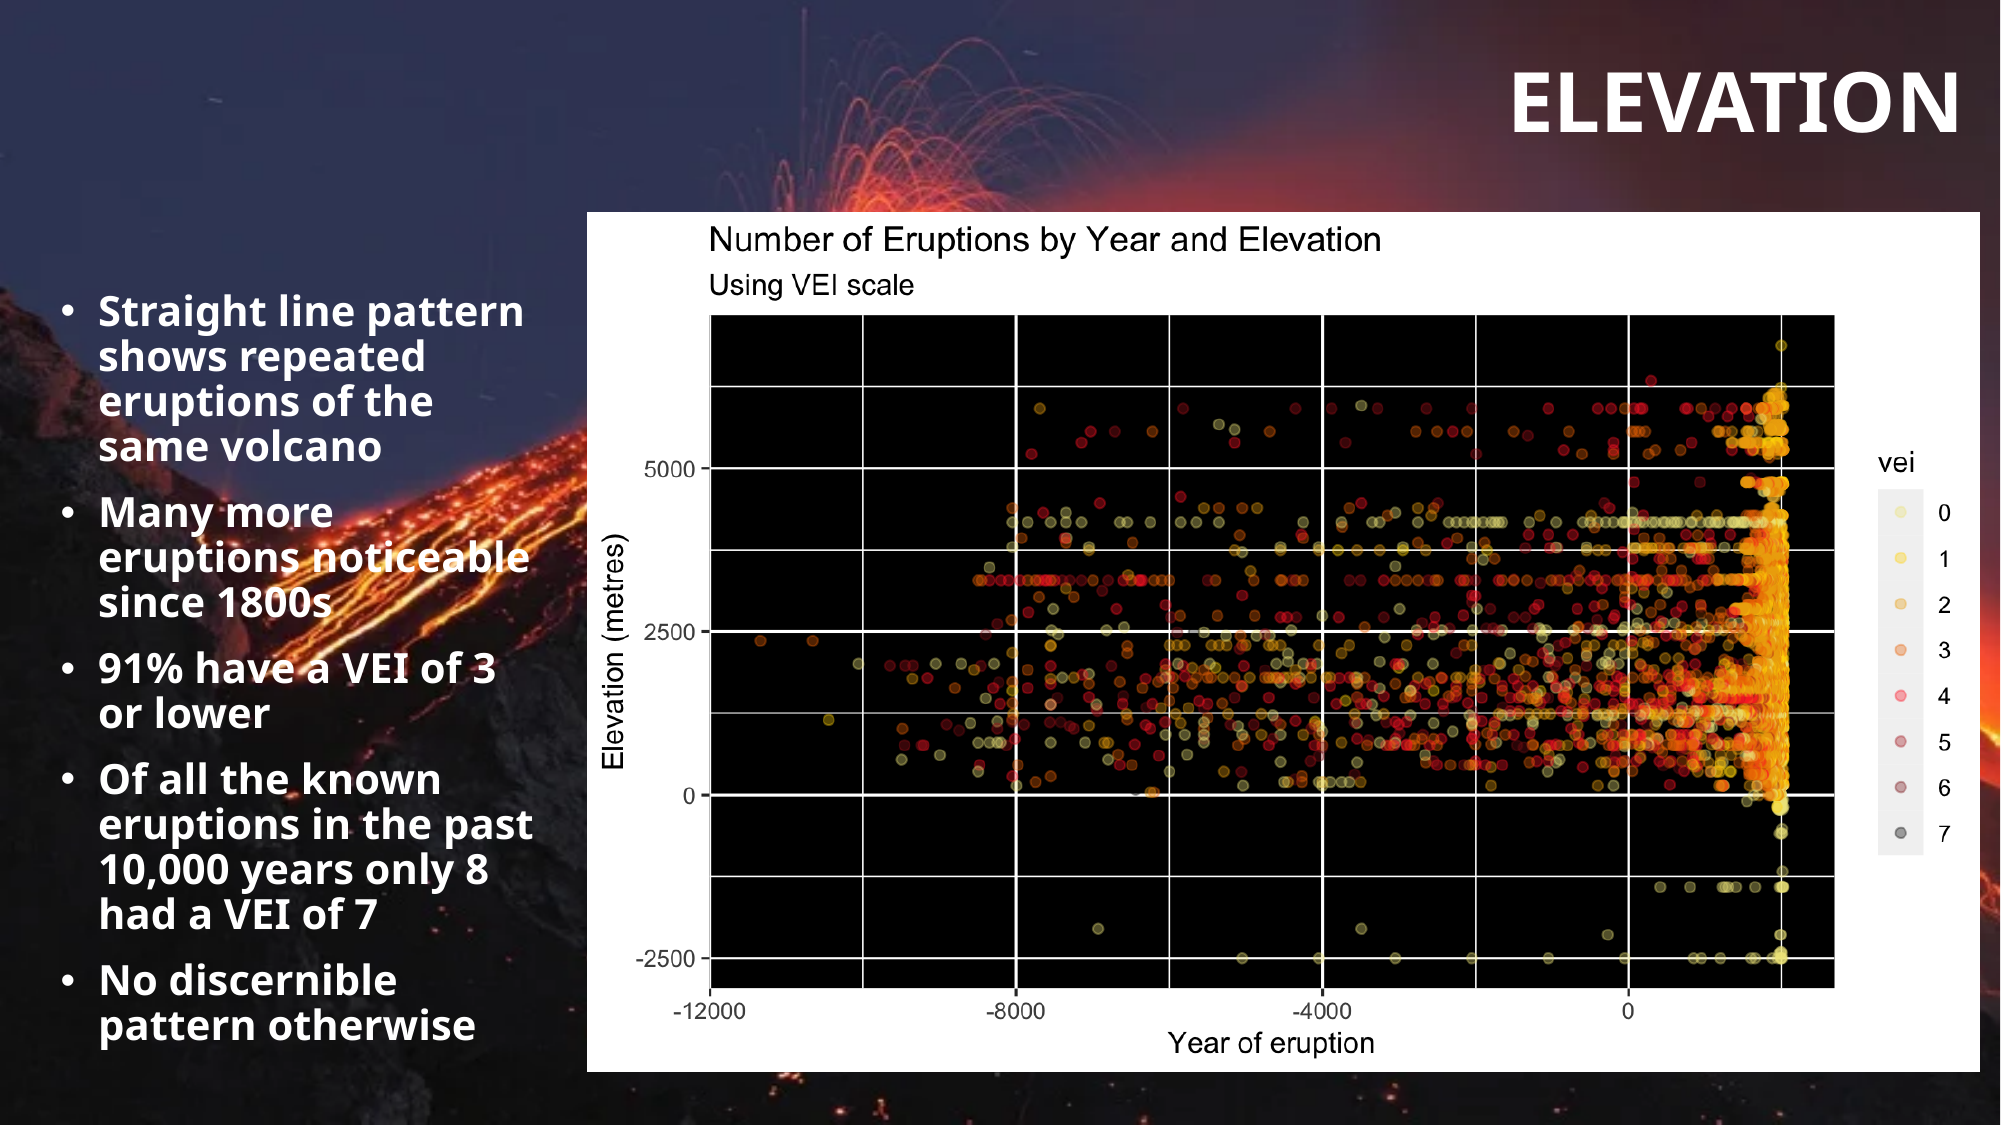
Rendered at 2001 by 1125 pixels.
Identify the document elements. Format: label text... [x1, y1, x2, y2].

list Straight line pattern shows repeated eruptions of the same volcano Many more eruptions noticeable since 1800s 91% have a VEI of 3 or lower Of all the known eruptions in the past 10,000 years only 8 had a VEI of 7 No discernible pattern otherwise [45, 212, 550, 1072]
picture [0, 0, 2001, 1125]
title elevation [566, 0, 1980, 213]
